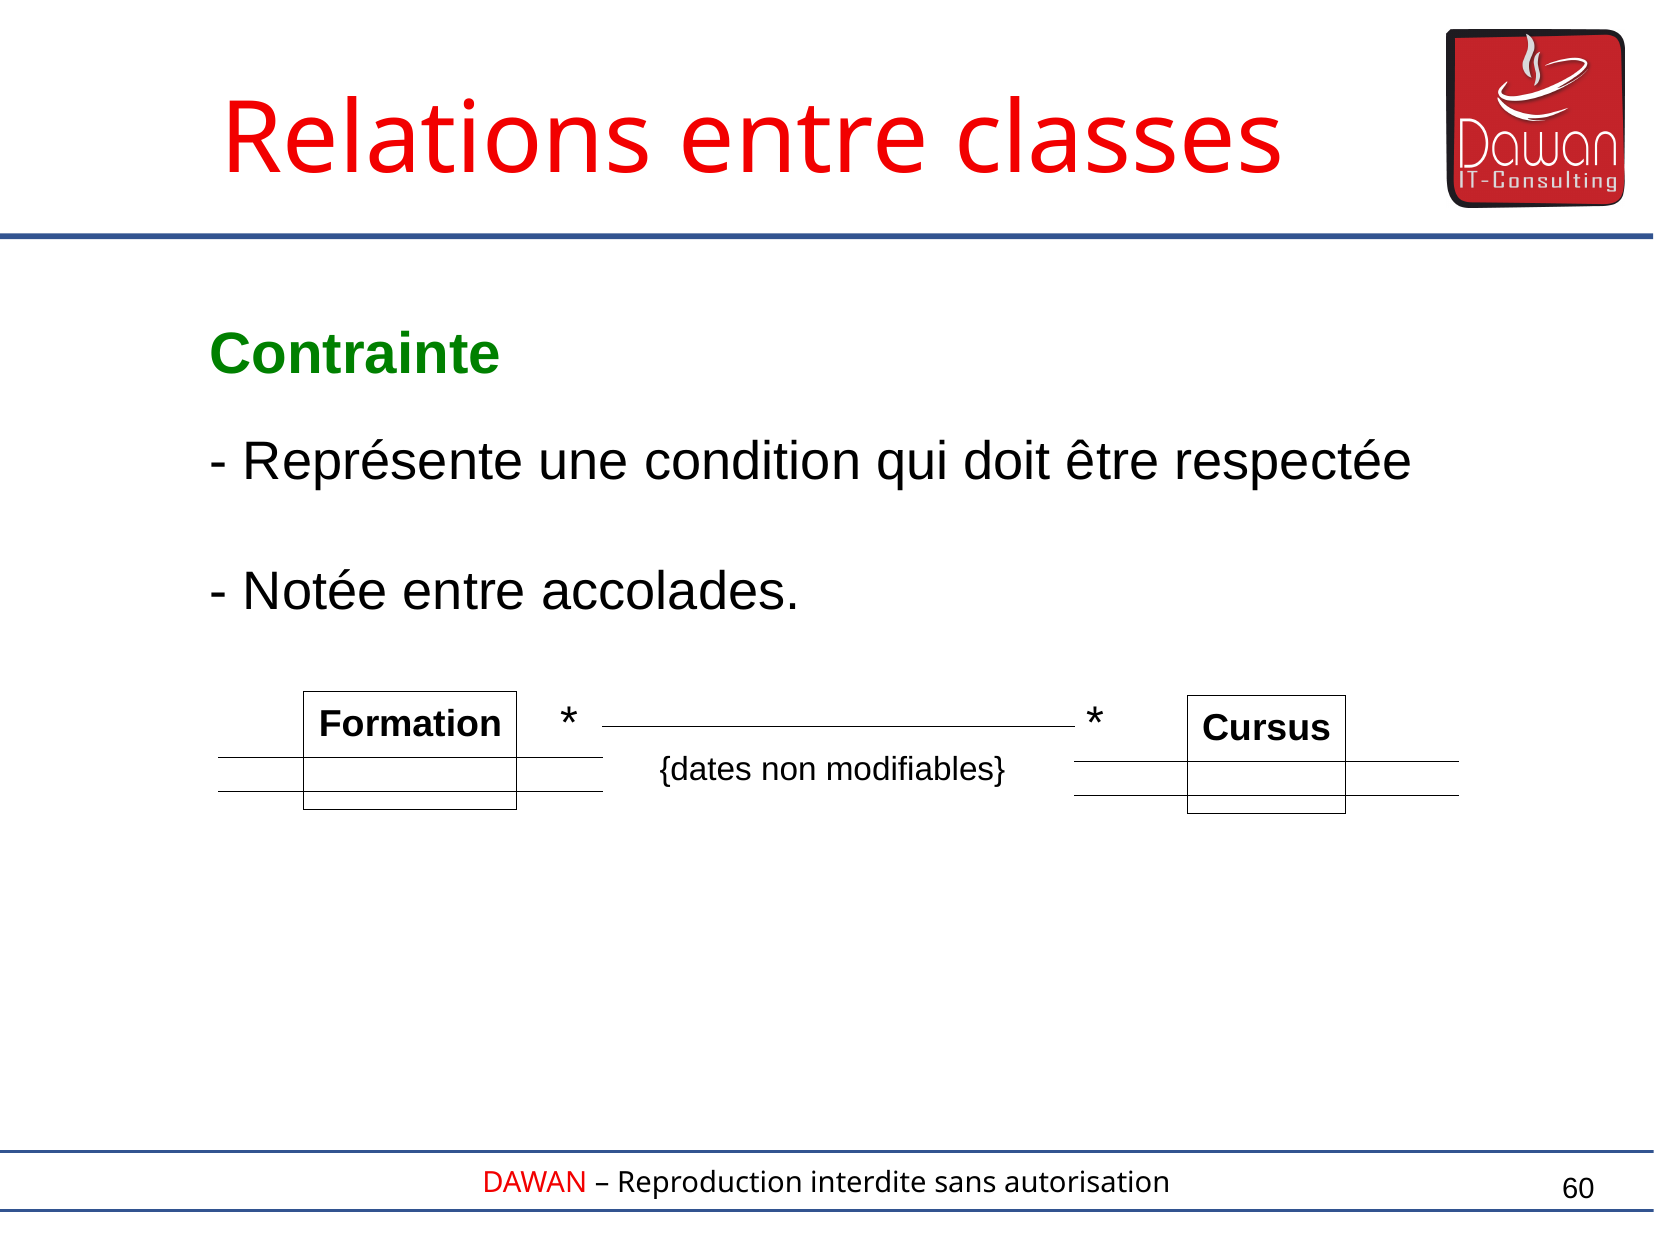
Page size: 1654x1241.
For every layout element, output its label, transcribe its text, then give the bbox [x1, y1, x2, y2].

picture [1447, 29, 1625, 208]
text_box Contrainte - Représente une condition qui doit être respectée - Notée entre accolades. [194, 307, 1430, 628]
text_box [218, 684, 1459, 891]
slide_number 60 [1535, 1169, 1595, 1233]
title Relations entre classes [59, 29, 1447, 237]
